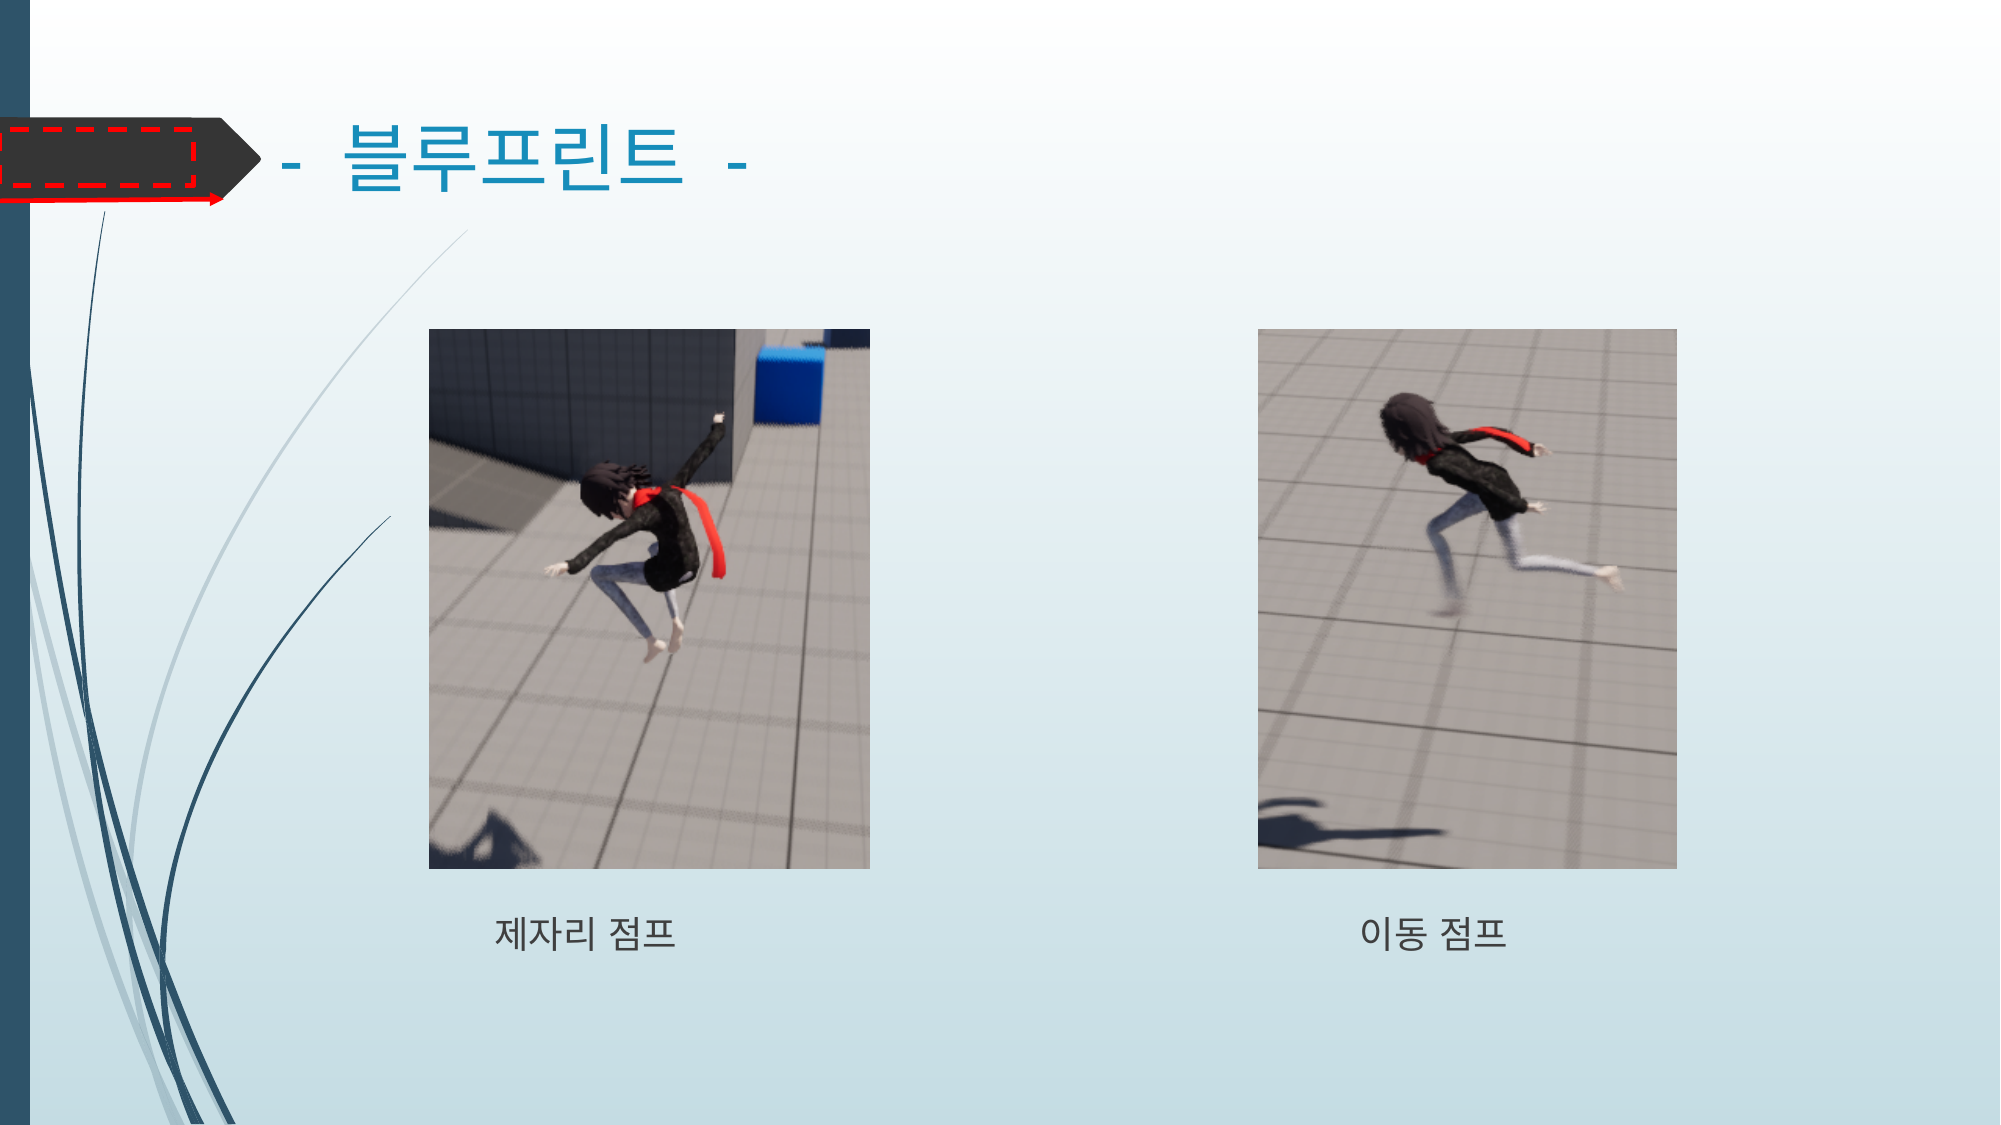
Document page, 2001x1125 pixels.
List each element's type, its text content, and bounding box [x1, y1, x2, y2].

picture [1257, 329, 1677, 869]
picture [429, 329, 871, 869]
title - 블루프린트 - [264, 103, 1035, 212]
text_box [0, 198, 225, 202]
text_box 이동 점프 [1345, 895, 1590, 971]
text_box 제자리 점프 [479, 895, 724, 971]
text_box [0, 129, 194, 186]
